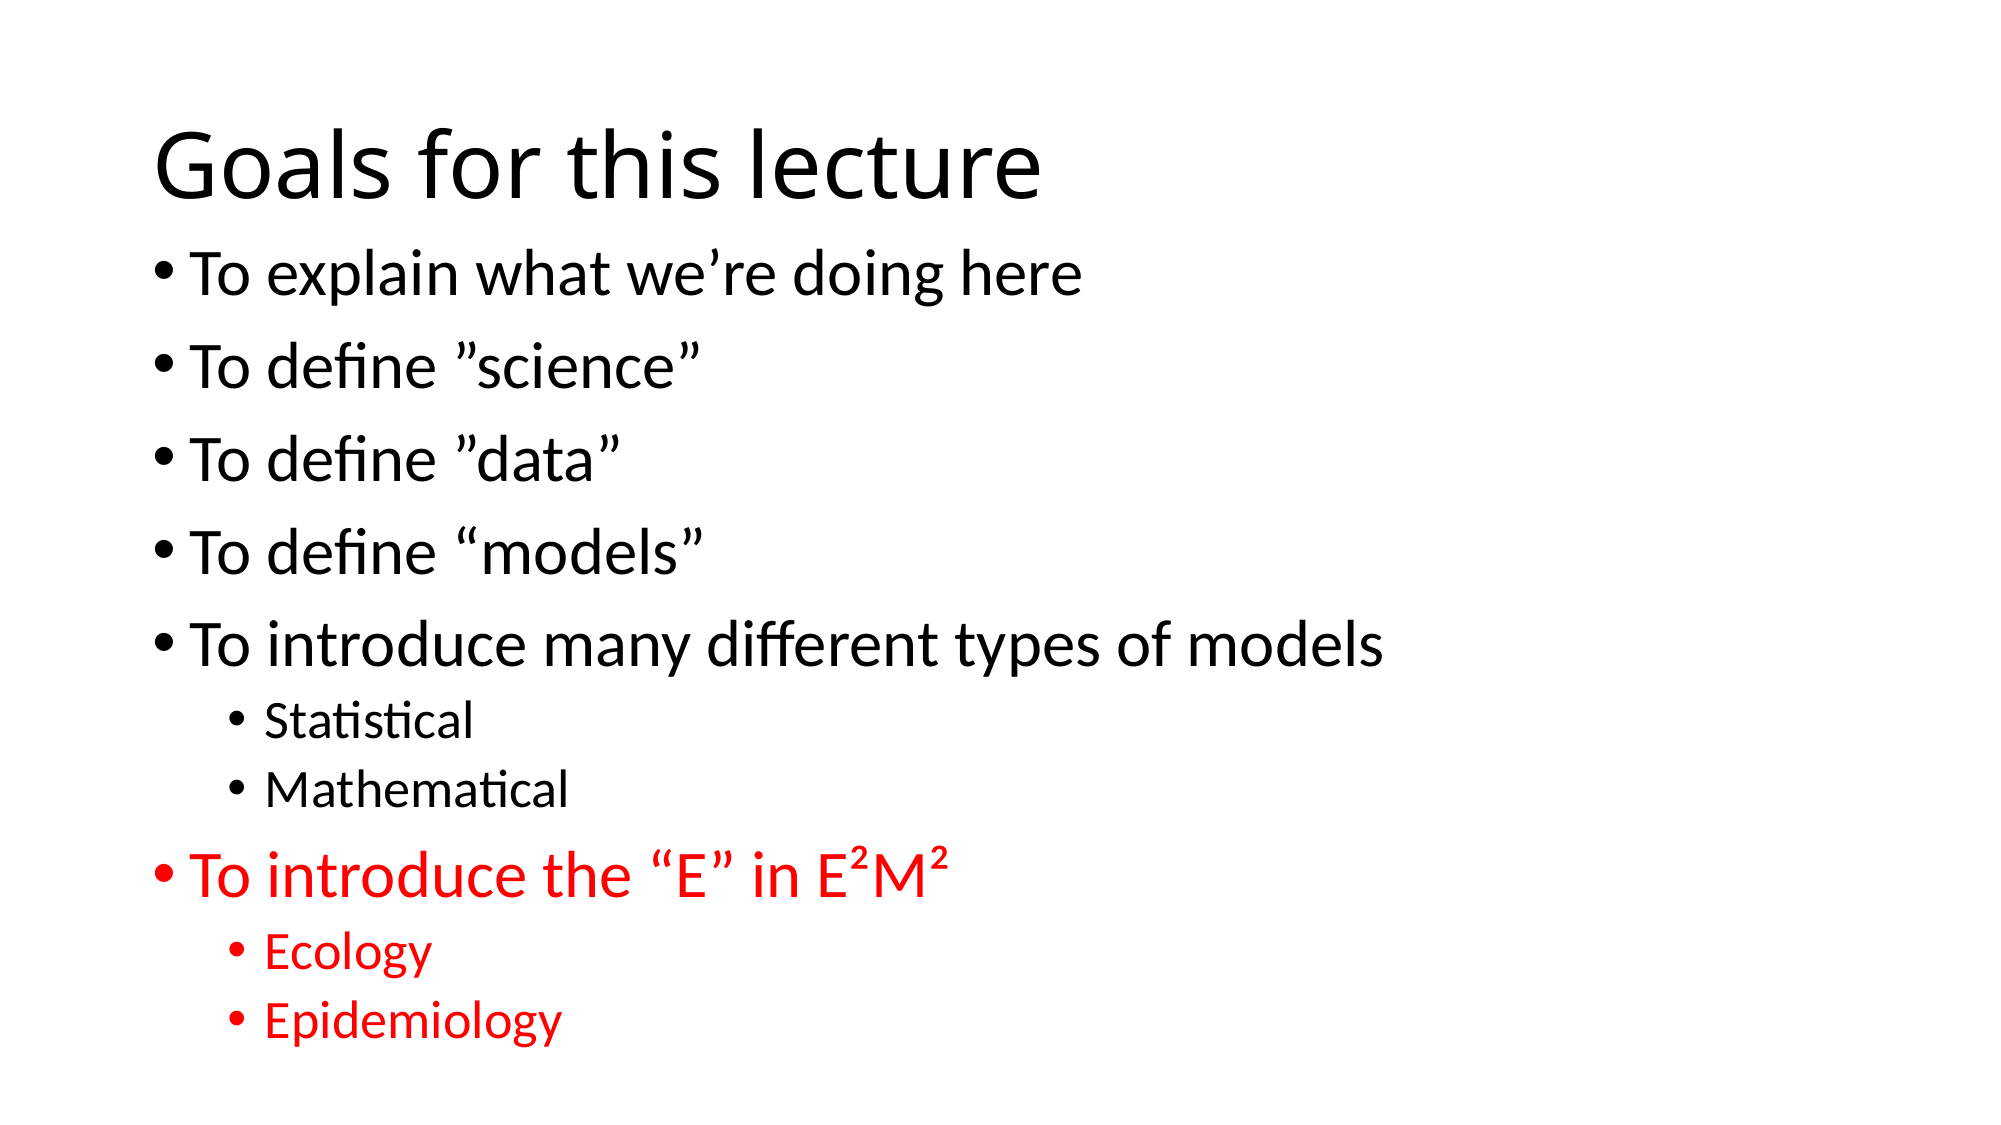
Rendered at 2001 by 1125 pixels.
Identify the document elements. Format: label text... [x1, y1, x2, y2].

title Goals for this lecture [137, 59, 1863, 230]
list To explain what we’re doing here To define ”science” To define ”data” To define “models” To introduce many different types of models Statistical Mathematical To introduce the “E” in E²M² Ecology Epidemiology [137, 230, 1863, 1090]
